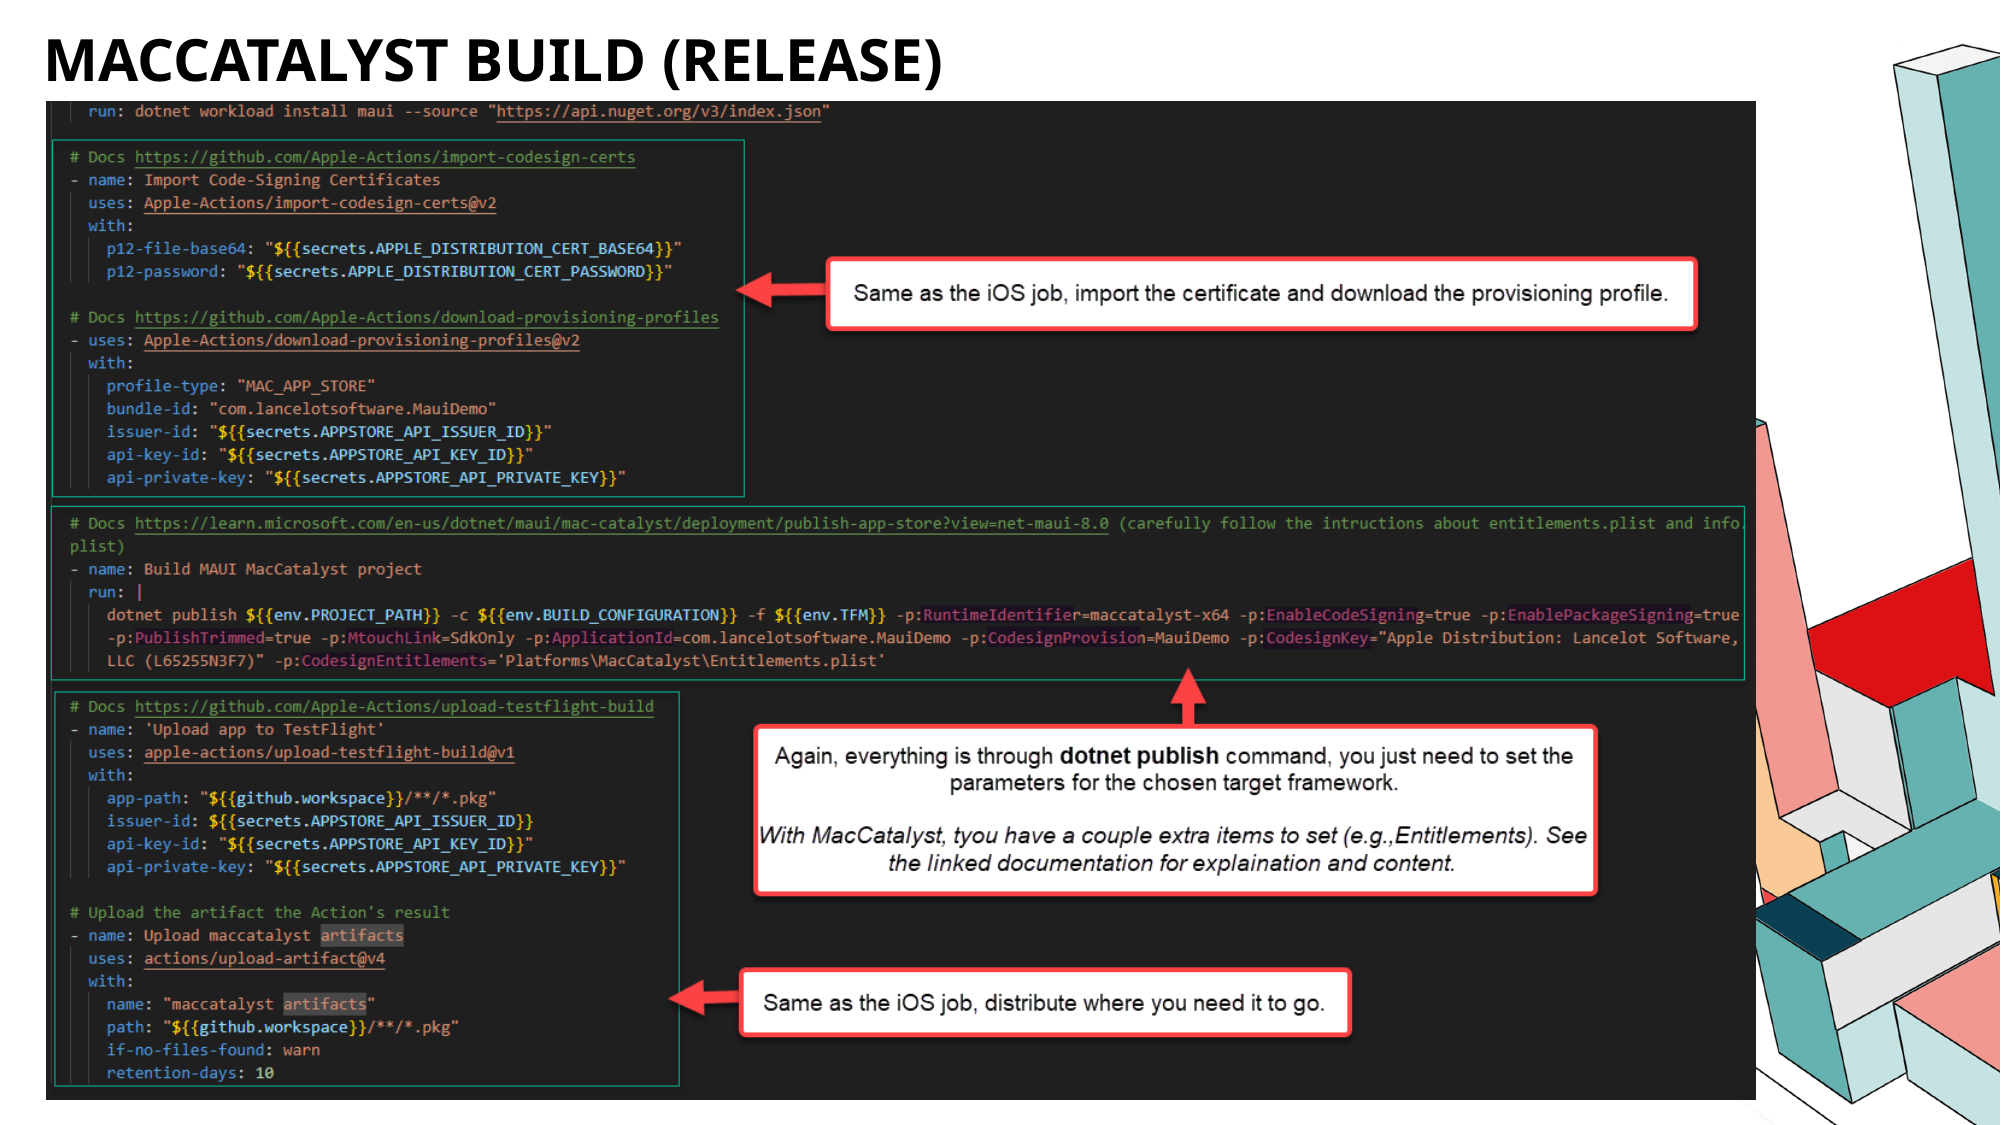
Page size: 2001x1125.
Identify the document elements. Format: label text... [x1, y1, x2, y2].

title maccatalyst build (release) [28, 0, 1390, 102]
picture [46, 43, 2000, 1125]
